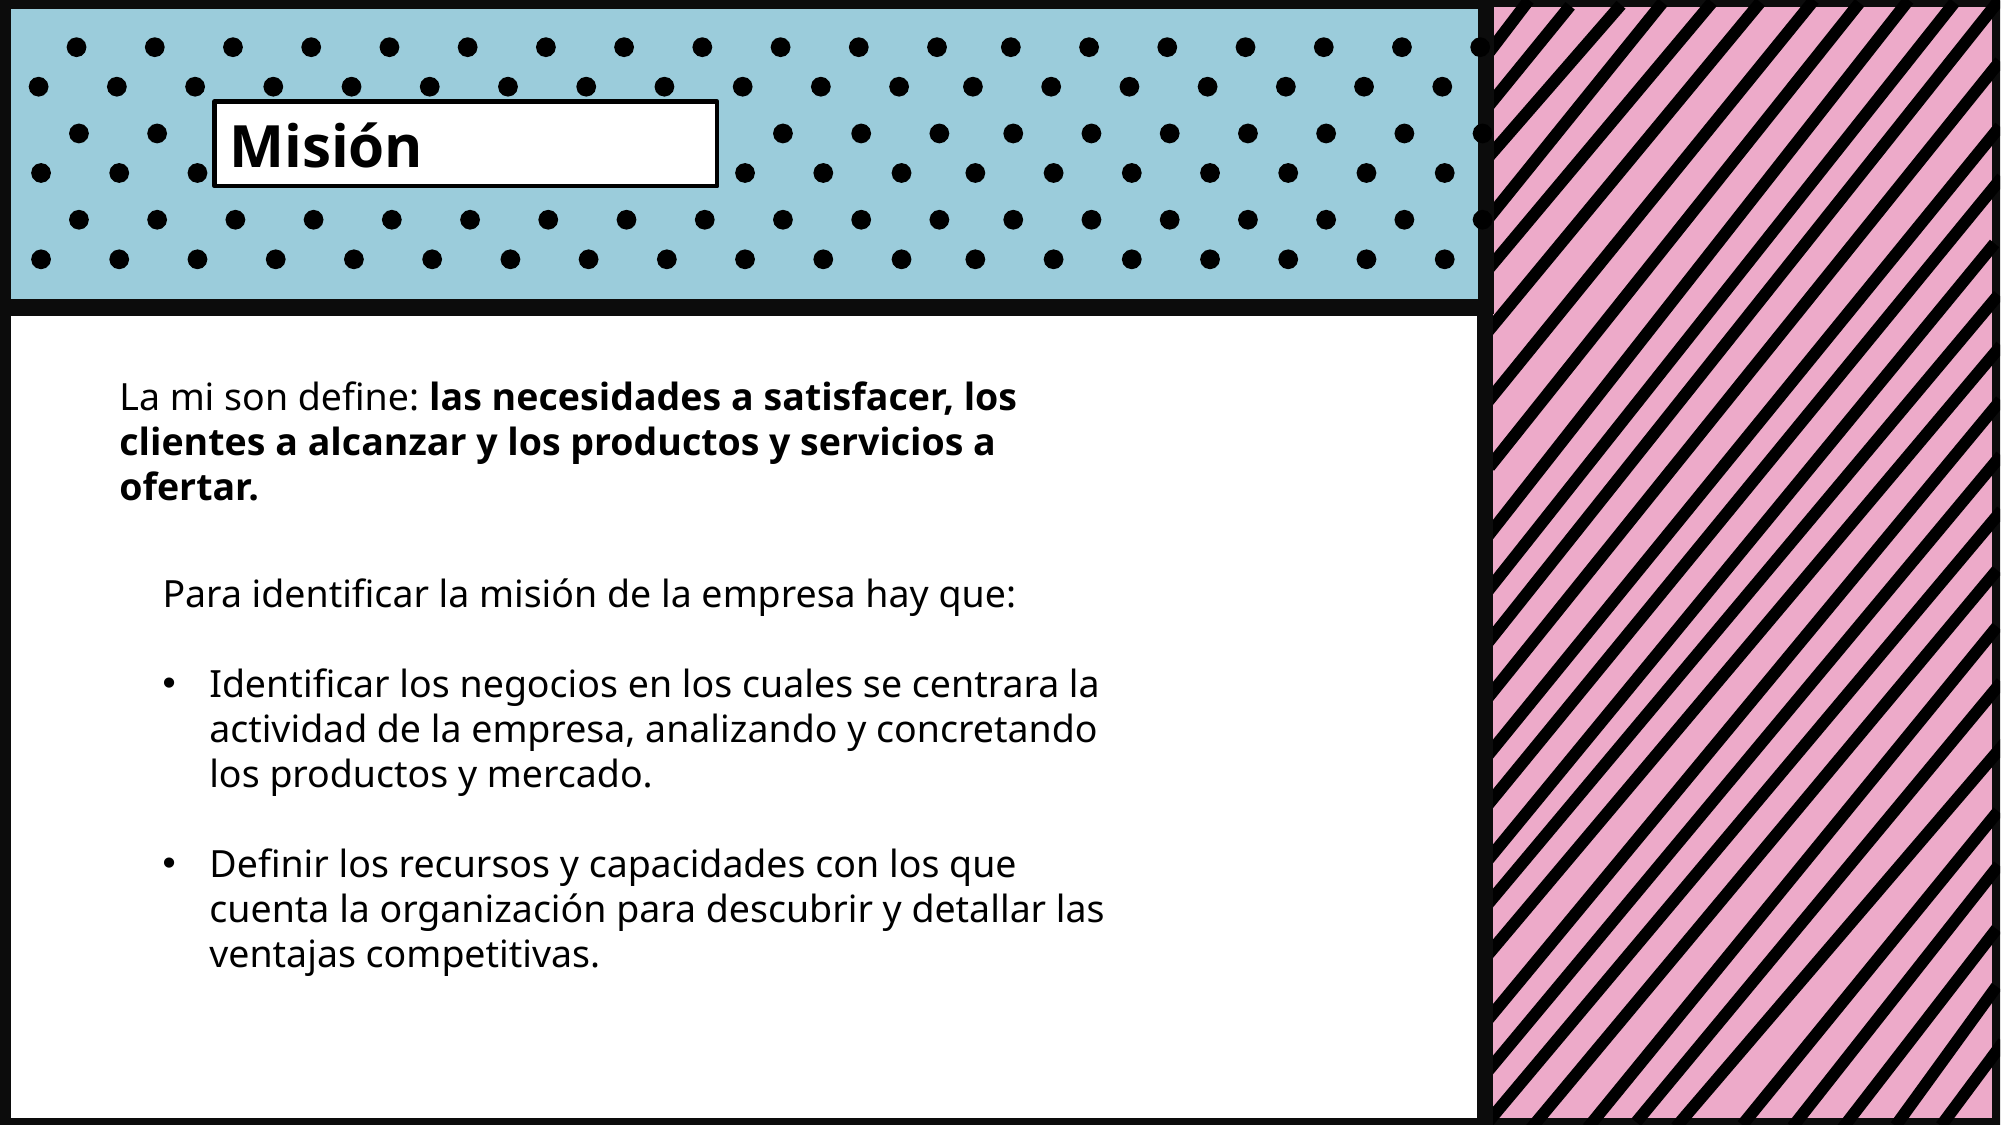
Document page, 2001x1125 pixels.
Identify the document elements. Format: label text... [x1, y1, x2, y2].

text_box Para identificar la misión de la empresa hay que: Identificar los negocios en los cuales se centrara la actividad de la empresa, analizando y concretando los productos y mercado. Definir los recursos y capacidades con los que cuenta la organización para descubrir y detallar las ventajas competitivas. [147, 562, 1148, 983]
text_box Misión [212, 99, 719, 188]
text_box La mi son define: las necesidades a satisfacer, los clientes a alcanzar y los productos y servicios a ofertar. [104, 365, 1070, 561]
